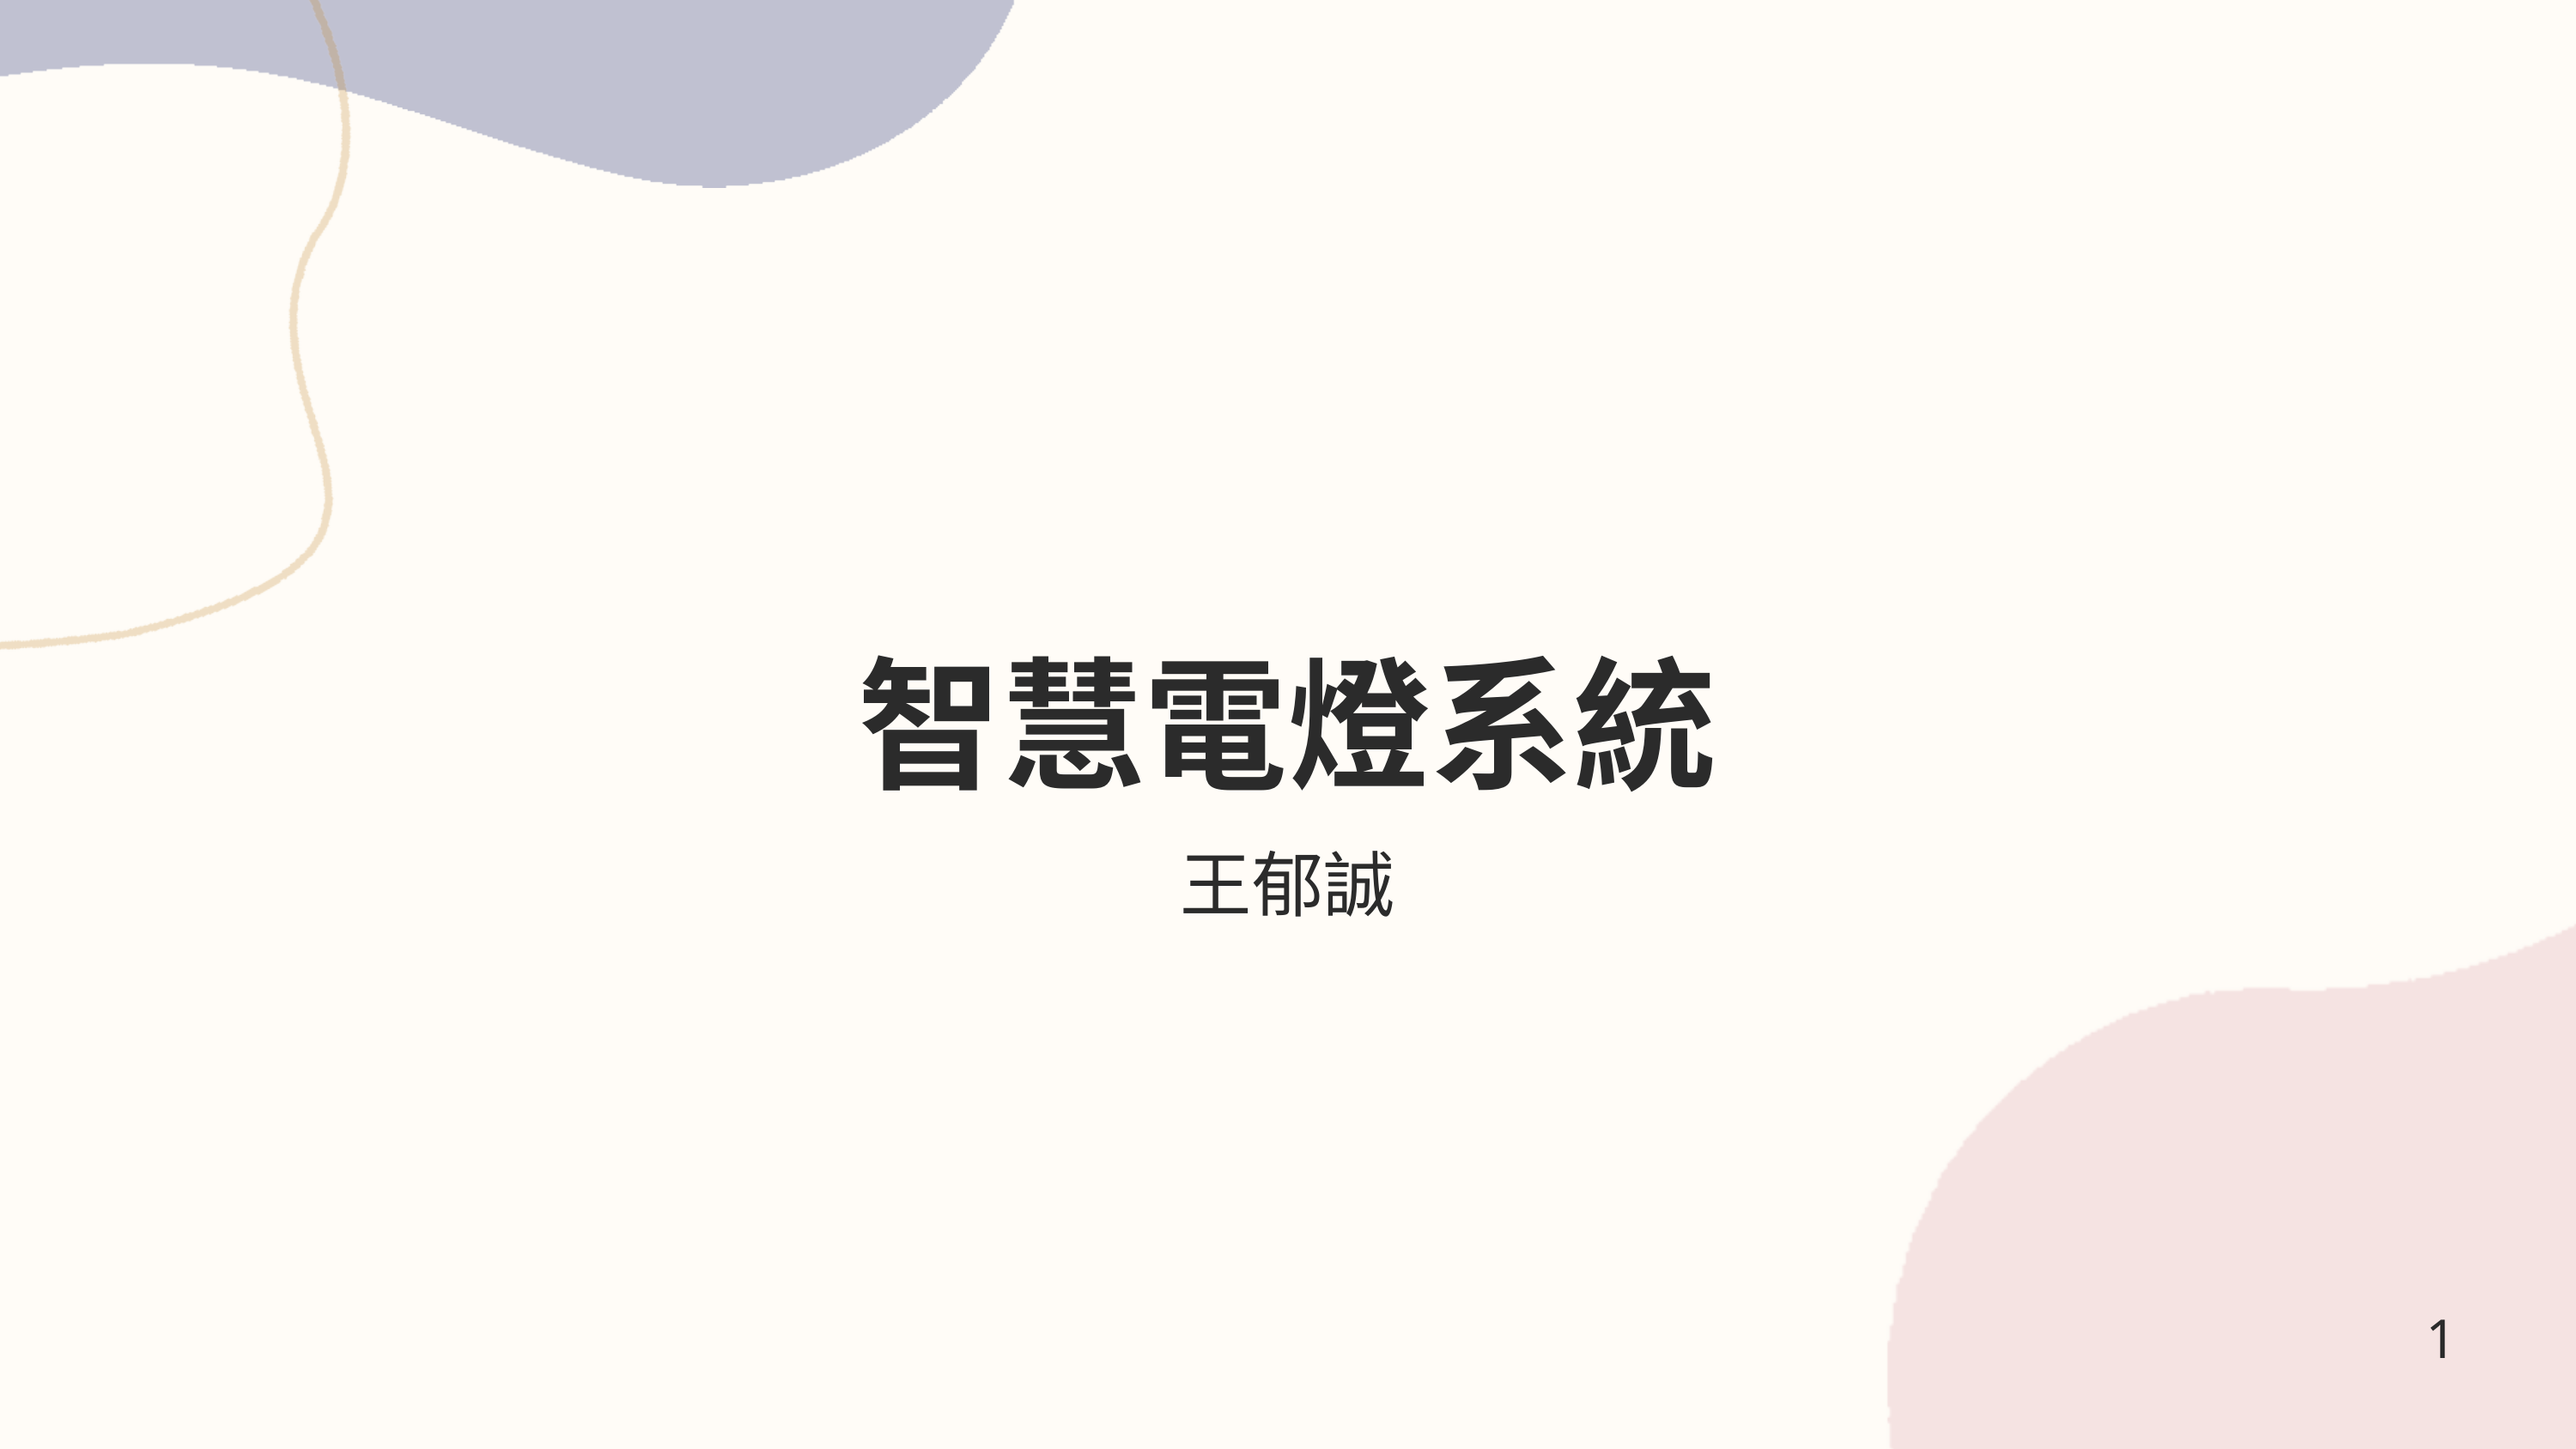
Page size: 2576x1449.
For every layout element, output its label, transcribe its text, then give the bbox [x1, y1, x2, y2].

picture [0, 0, 1047, 689]
text_box 王郁誠 [412, 825, 1879, 926]
text_box 智慧電燈系統 [167, 649, 1879, 807]
picture [1885, 206, 2576, 1449]
